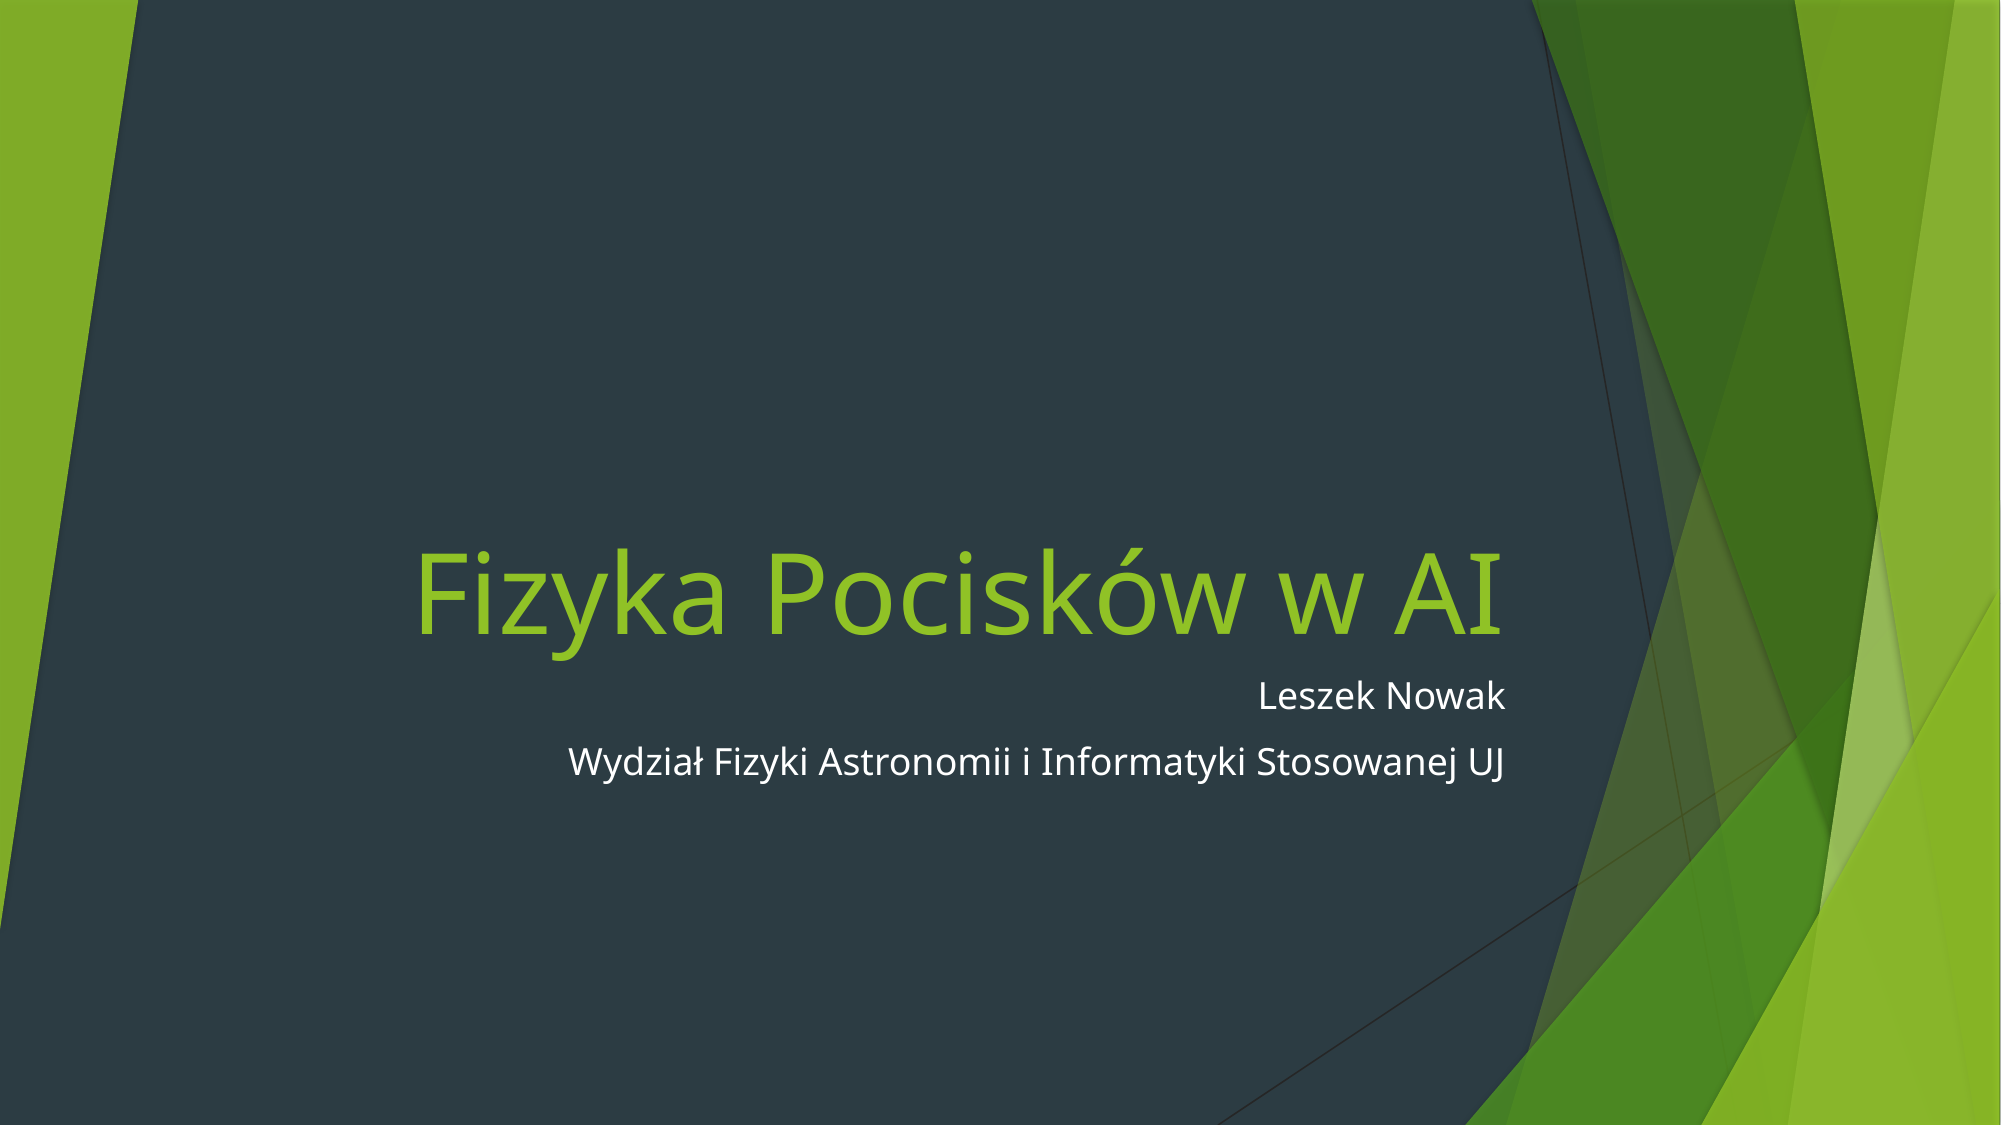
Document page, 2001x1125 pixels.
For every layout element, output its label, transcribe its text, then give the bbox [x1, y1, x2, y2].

title Fizyka Pocisków w AI [247, 394, 1522, 664]
subtitle Leszek Nowak Wydział Fizyki Astronomii i Informatyki Stosowanej UJ [247, 664, 1522, 845]
